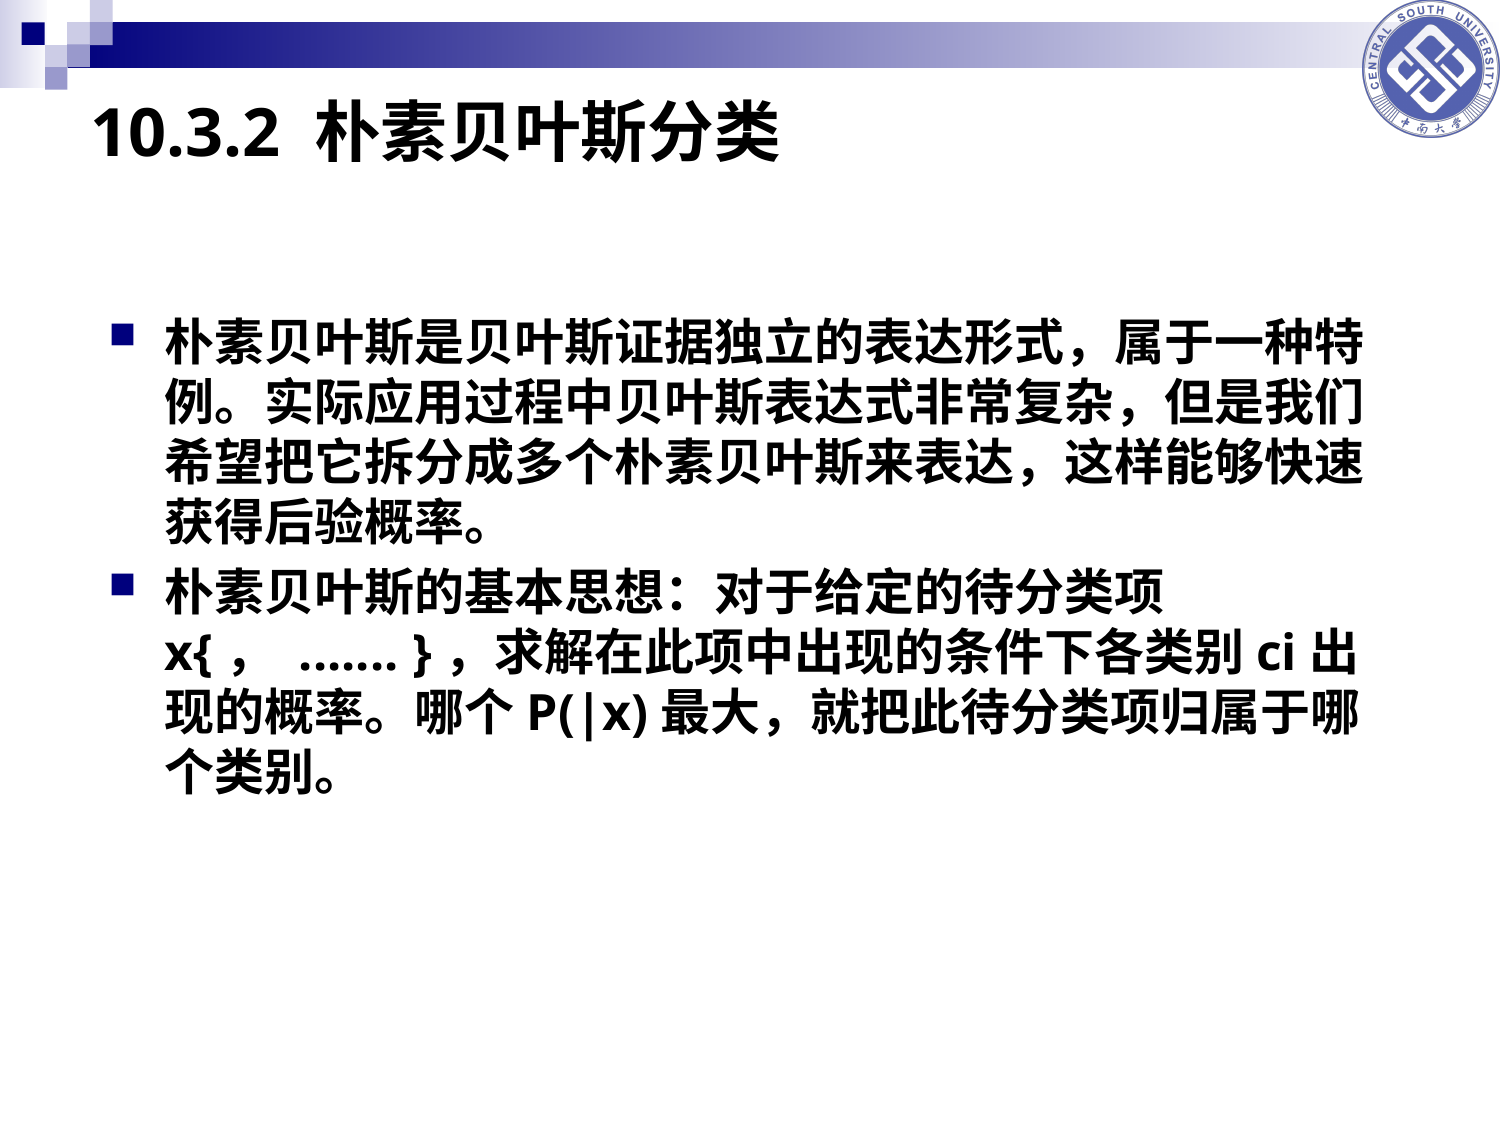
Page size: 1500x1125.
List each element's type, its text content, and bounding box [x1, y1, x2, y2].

picture [1362, 0, 1500, 138]
title 10.3.2 朴素贝叶斯分类 [75, 75, 1425, 185]
